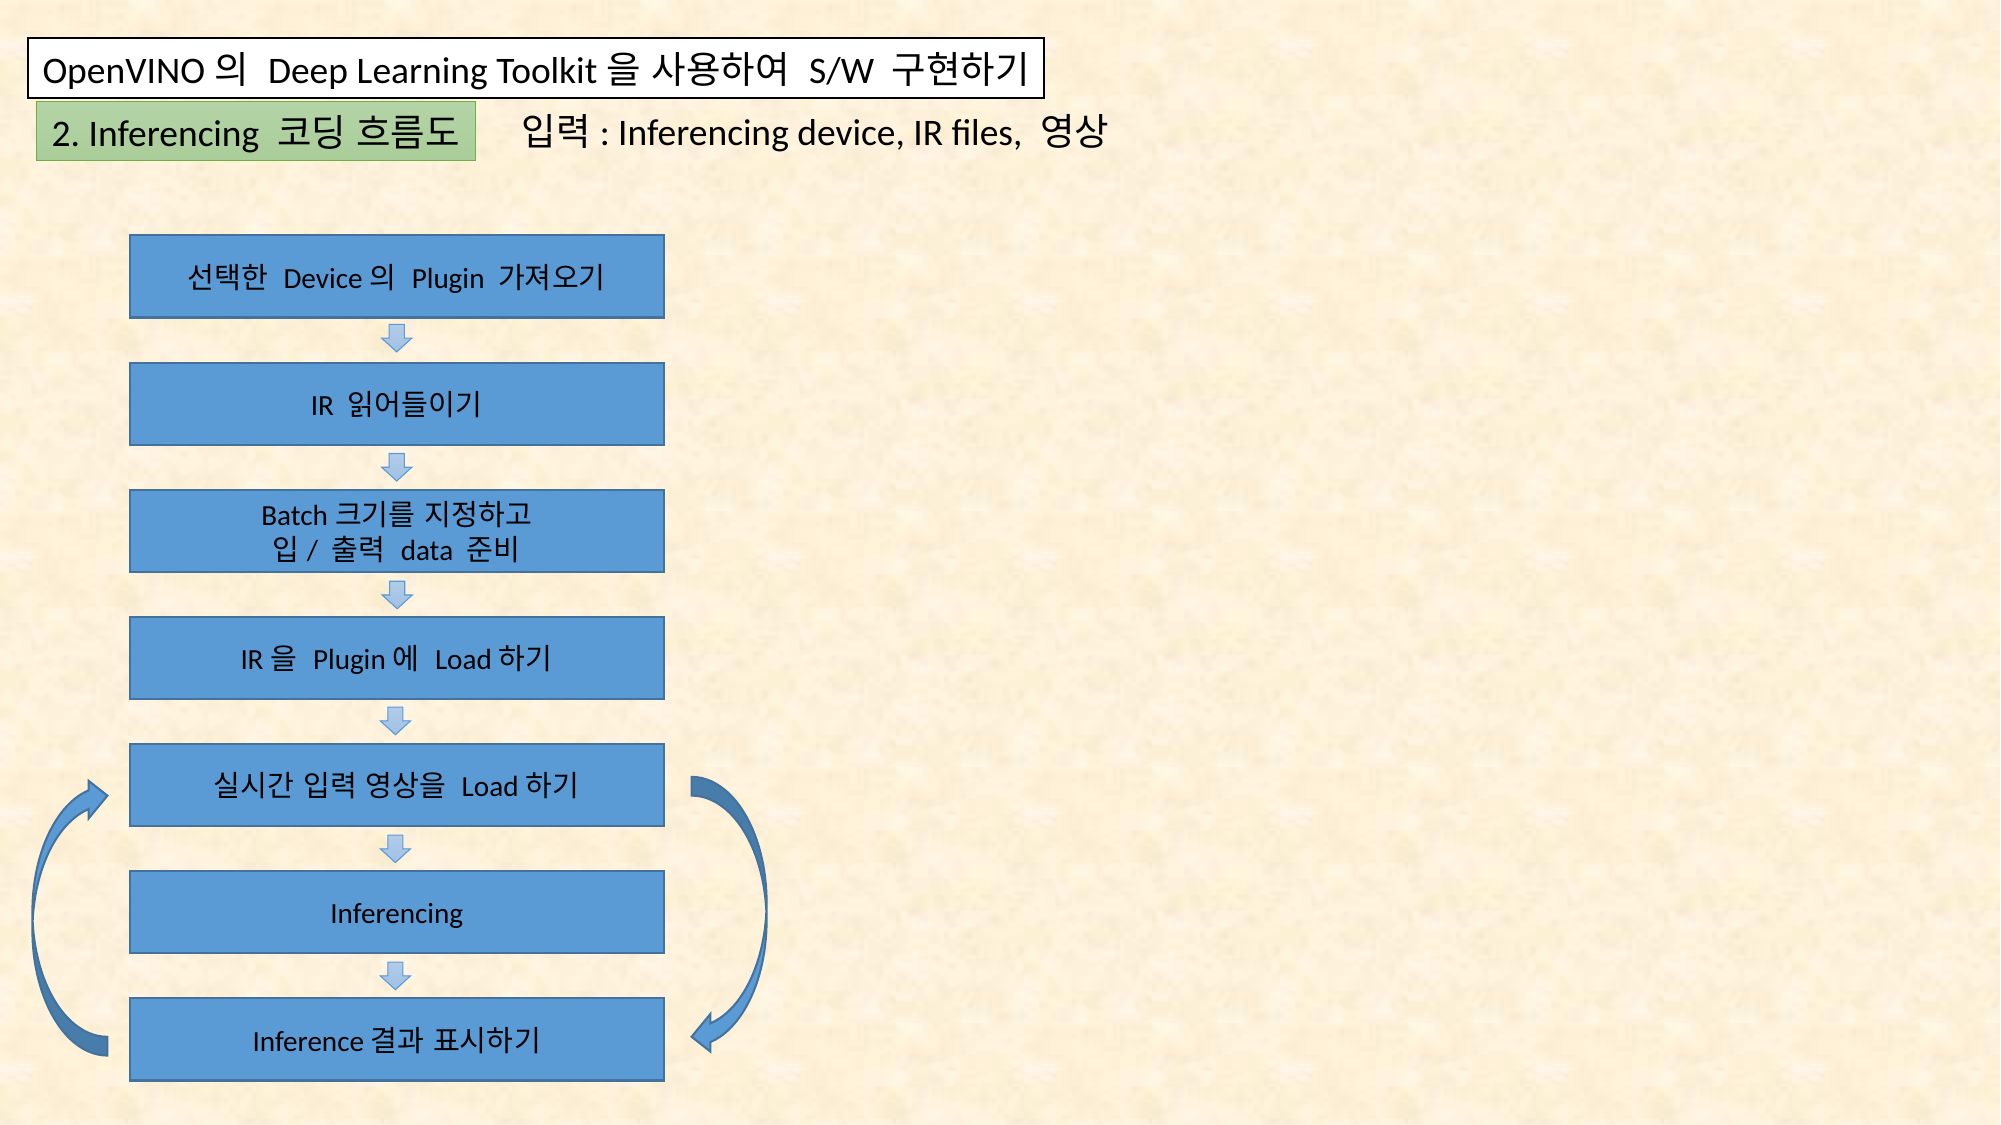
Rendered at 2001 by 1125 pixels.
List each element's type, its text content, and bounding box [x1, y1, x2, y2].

text_box Batch크기를 지정하고 입/ 출력 data 준비 [129, 489, 665, 573]
text_box [380, 323, 414, 353]
text_box [380, 452, 414, 482]
text_box [690, 775, 768, 1054]
text_box Inference결과 표시하기 [129, 997, 665, 1082]
text_box [378, 834, 412, 864]
text_box 선택한 Device의 Plugin 가져오기 [129, 234, 665, 319]
text_box [31, 778, 109, 1057]
text_box 2. Inferencing 코딩 흐름도 [36, 101, 476, 161]
text_box 입력: Inferencing device, IR files, 영상 [507, 100, 1125, 161]
text_box 실시간 입력 영상을 Load하기 [129, 743, 665, 827]
text_box [378, 706, 412, 736]
text_box IR 읽어들이기 [129, 362, 665, 446]
text_box [380, 580, 414, 610]
text_box OpenVINO의 Deep Learning Toolkit을 사용하여 S/W 구현하기 [27, 37, 1045, 99]
text_box [378, 961, 412, 991]
picture [0, 0, 2001, 1125]
text_box IR을 Plugin에 Load하기 [129, 616, 665, 700]
text_box Inferencing [129, 870, 665, 954]
